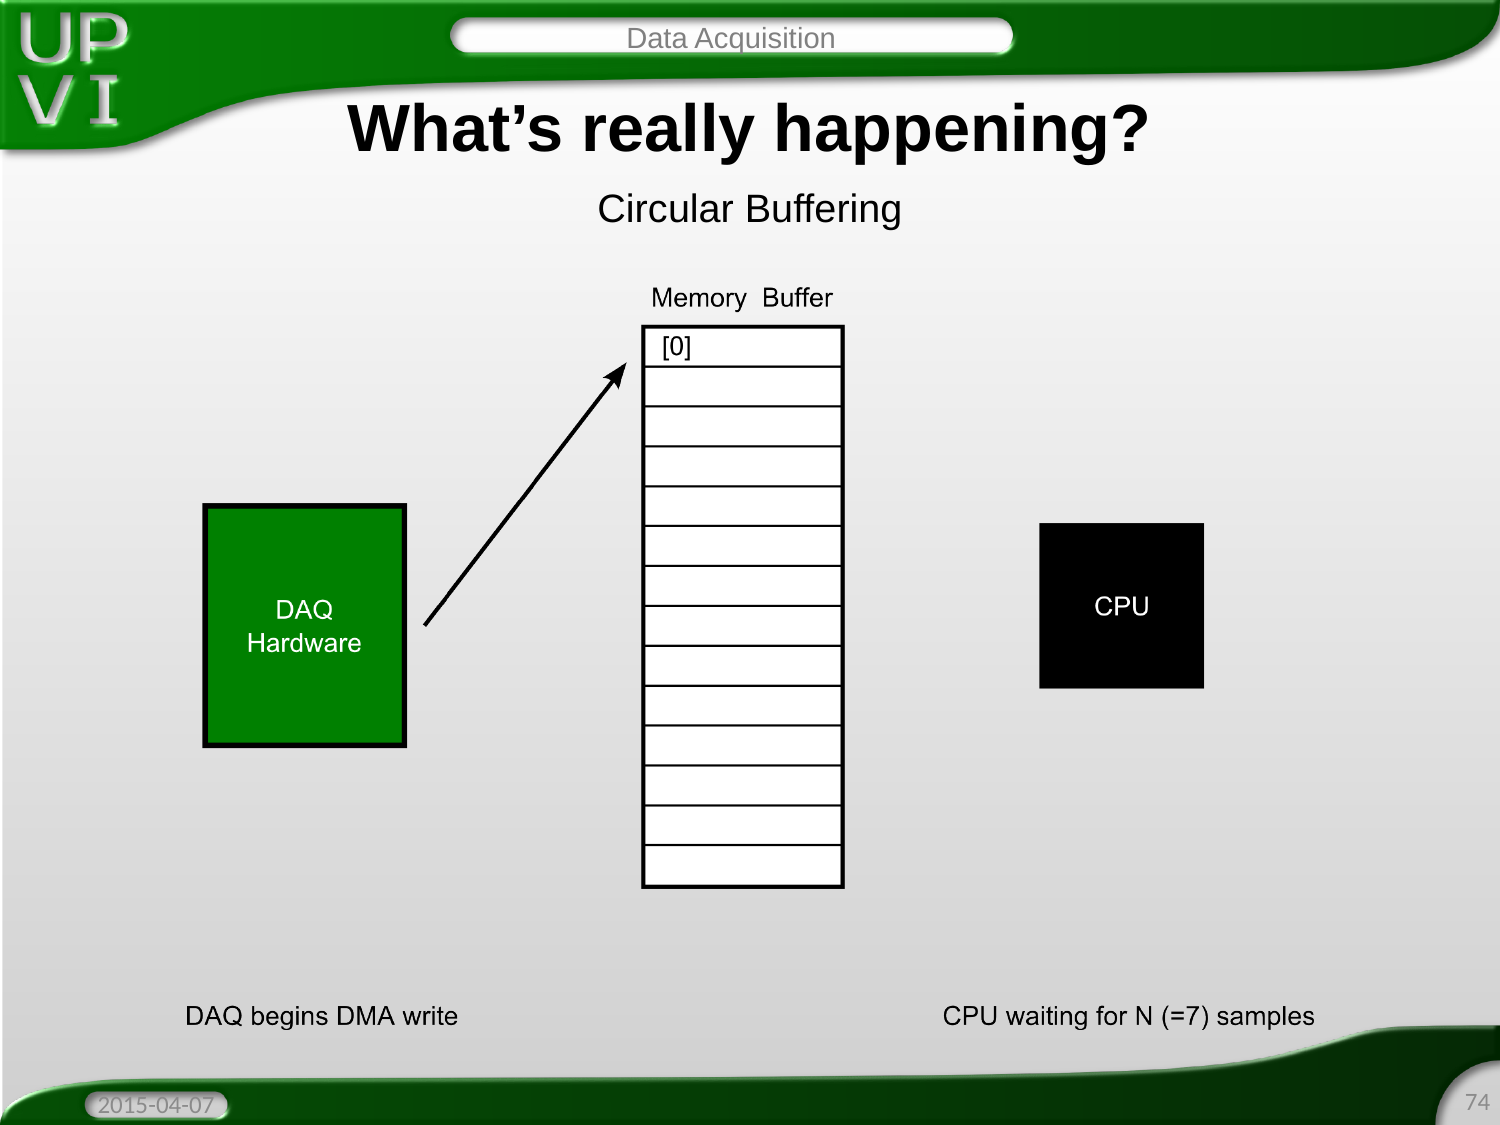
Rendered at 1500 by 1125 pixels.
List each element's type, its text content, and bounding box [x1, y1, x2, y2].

footer Data Acquisition [450, 6, 1013, 67]
title What’s really happening? [75, 75, 1425, 174]
picture [0, 0, 1500, 1125]
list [187, 287, 1314, 1030]
slide_number 74 [1155, 1069, 1500, 1125]
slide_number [75, 1073, 238, 1125]
text_box Circular Buffering [74, 174, 1425, 238]
